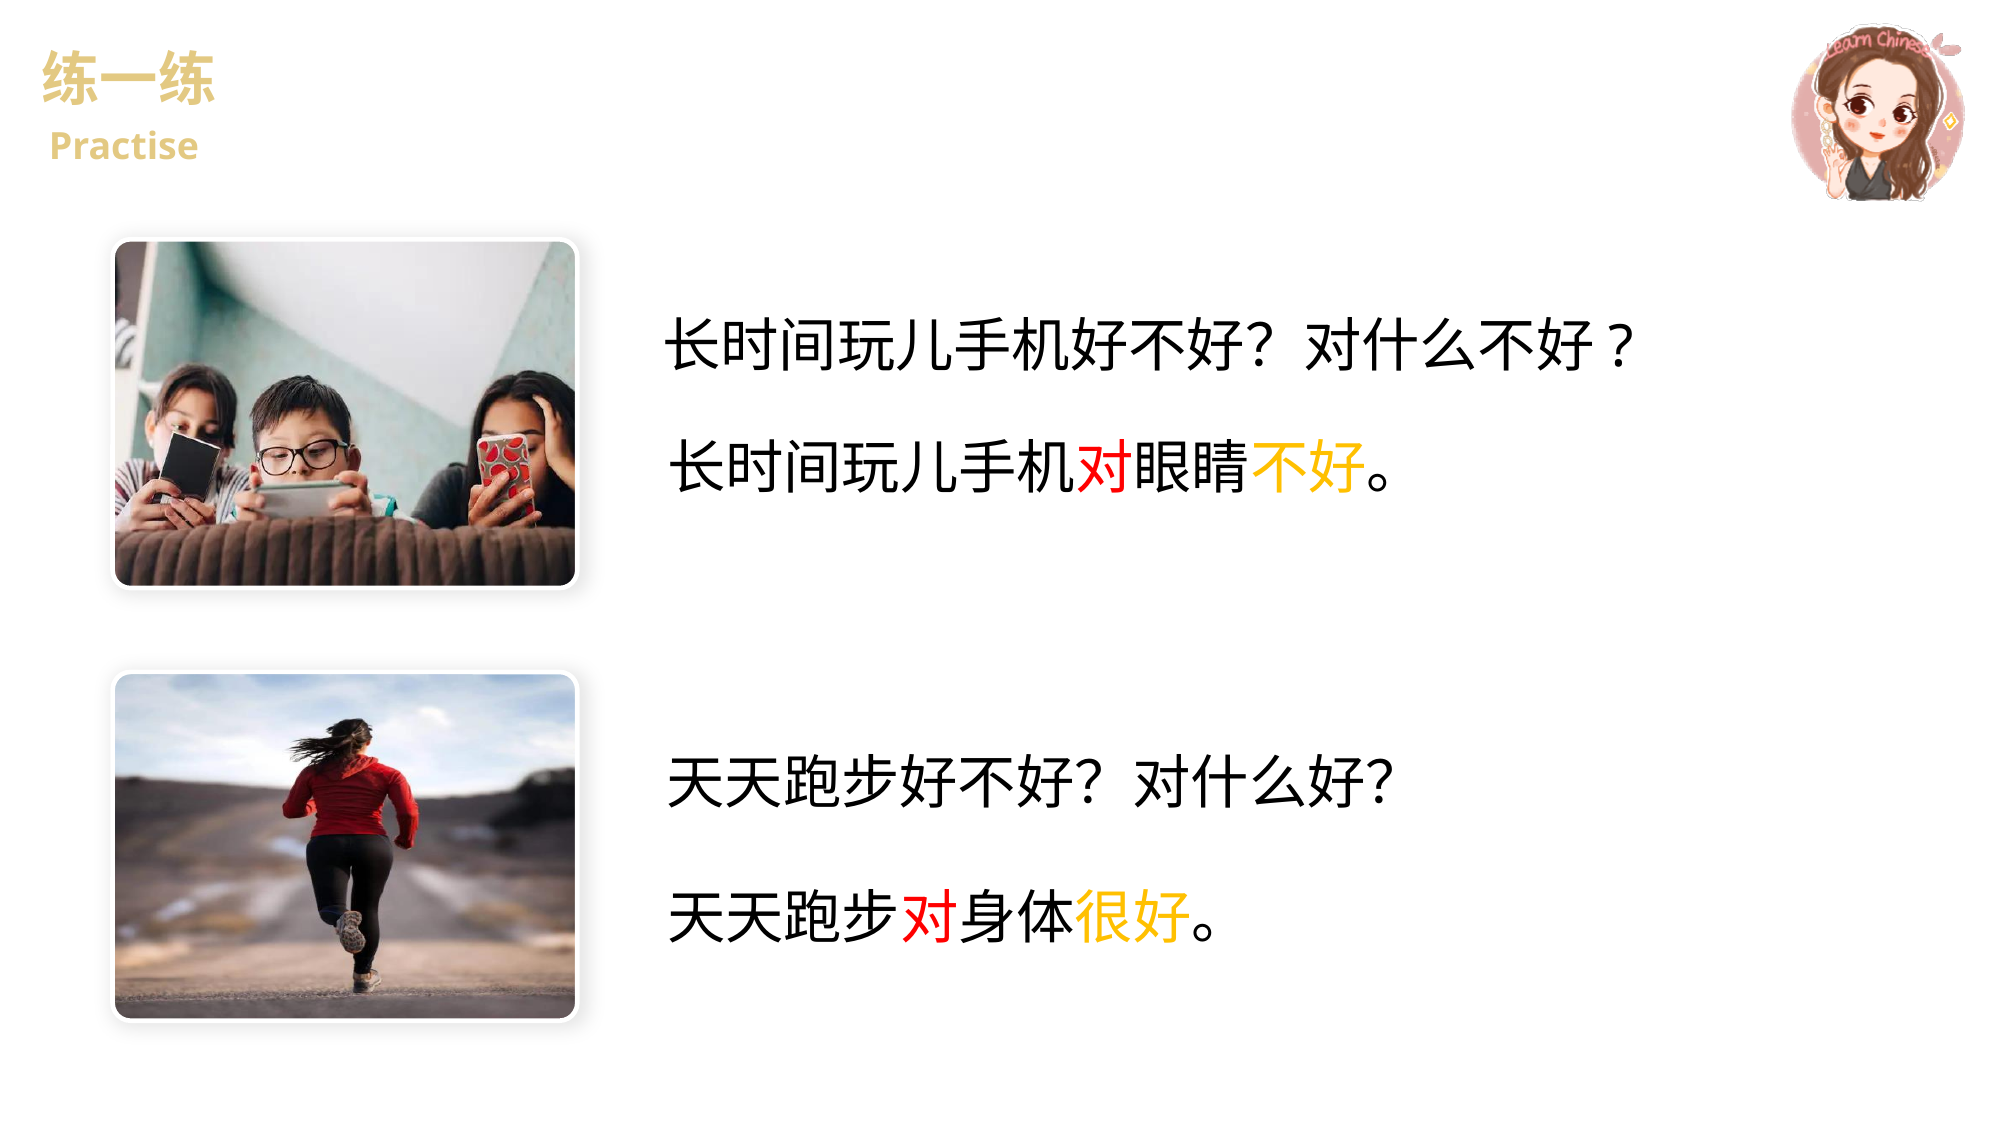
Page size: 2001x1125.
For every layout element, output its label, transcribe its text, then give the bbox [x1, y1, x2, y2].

text_box 练一练 [27, 35, 477, 120]
text_box 长时间玩儿手机好不好？对什么不好? [647, 300, 1649, 386]
text_box [112, 671, 578, 1021]
text_box Practise [34, 115, 215, 175]
text_box [112, 239, 578, 589]
text_box 长时间玩儿手机对眼睛不好。 [652, 422, 1440, 508]
text_box 天天跑步对身体很好。 [652, 872, 1265, 958]
text_box 天天跑步好不好？对什么好？ [651, 737, 2000, 823]
picture [1758, 0, 1998, 240]
